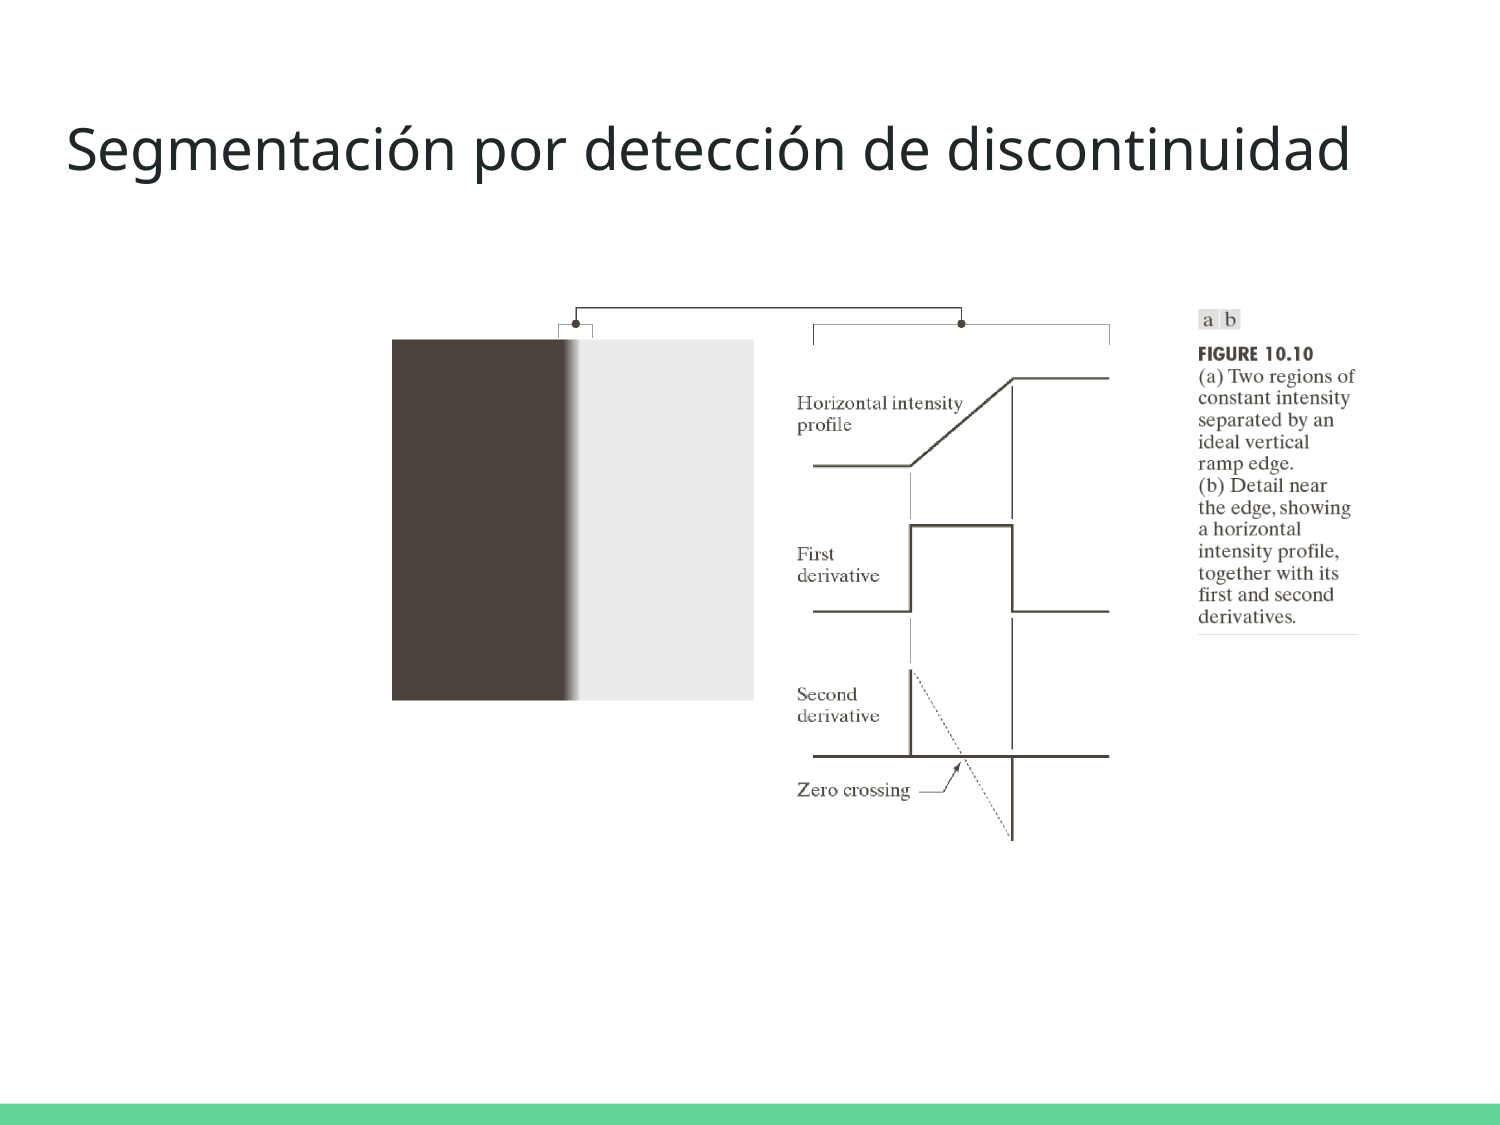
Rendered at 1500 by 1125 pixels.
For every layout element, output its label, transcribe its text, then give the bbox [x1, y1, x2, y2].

picture [1194, 304, 1375, 643]
title Segmentación por detección de discontinuidad [51, 97, 1449, 223]
picture [380, 299, 1121, 846]
